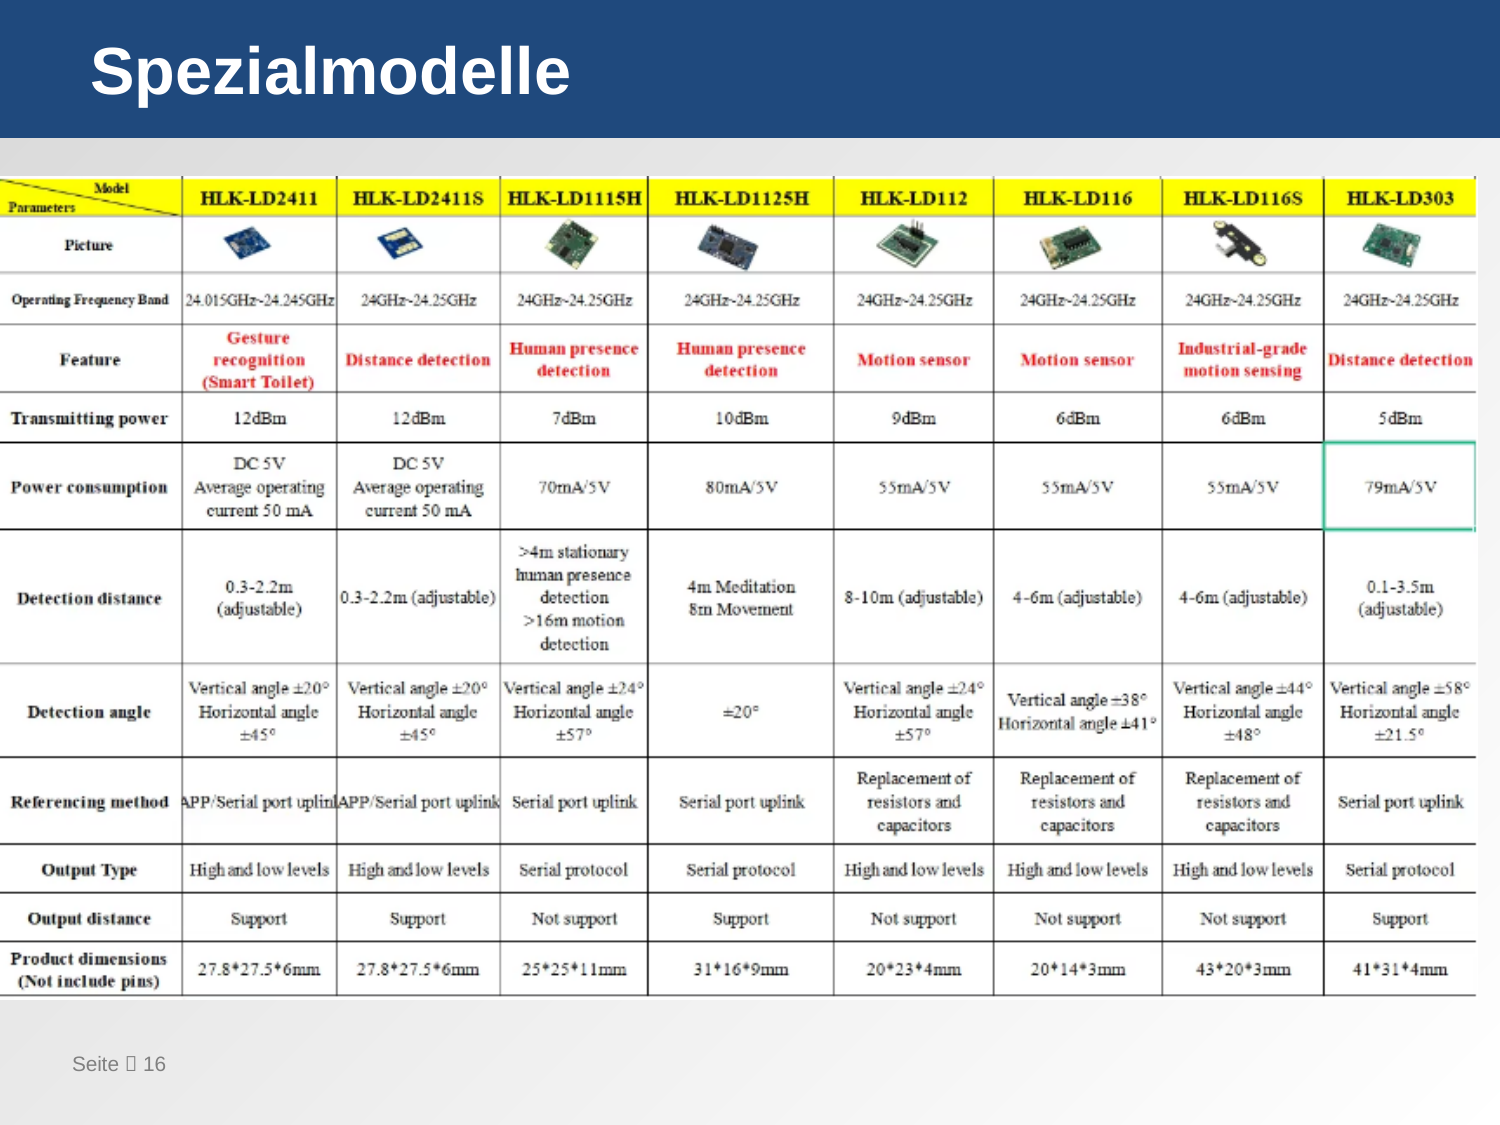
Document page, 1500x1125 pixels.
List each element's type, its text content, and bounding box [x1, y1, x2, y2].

title Spezialmodelle [75, 20, 1425, 174]
picture [0, 175, 1478, 1000]
